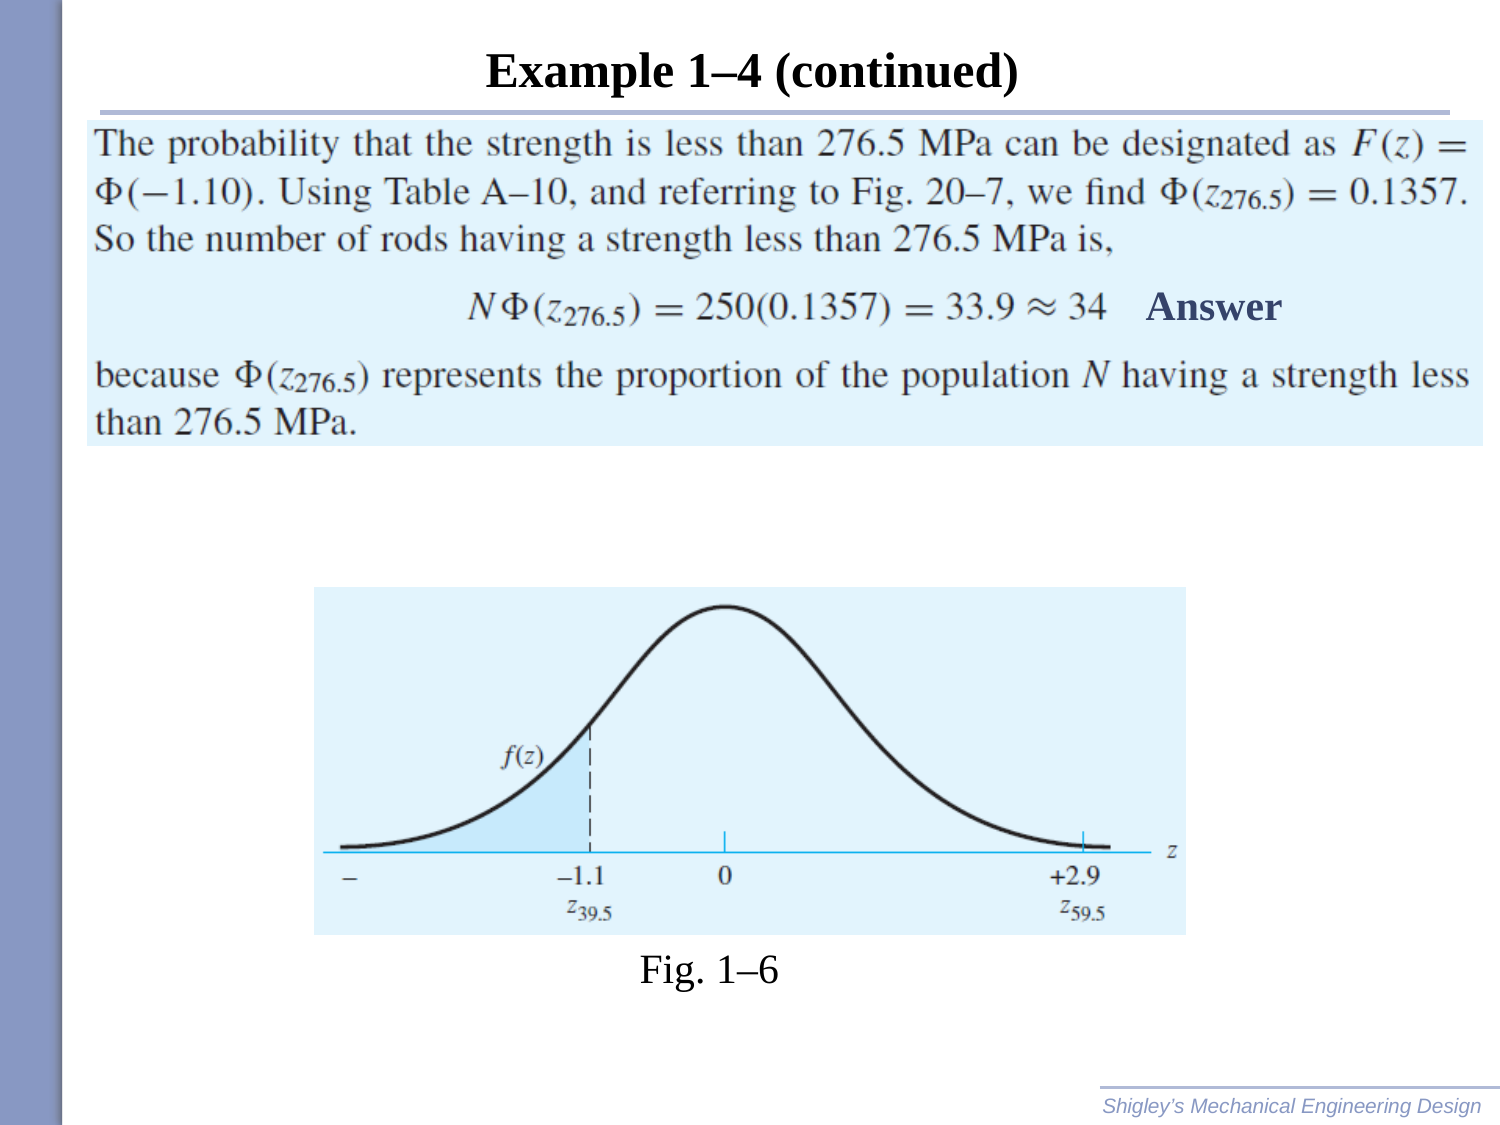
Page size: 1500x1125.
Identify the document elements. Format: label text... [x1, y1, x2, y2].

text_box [87, 120, 1484, 446]
footer Shigley’s Mechanical Engineering Design [1087, 1074, 1500, 1125]
picture [314, 587, 1186, 935]
title Example 1–4 (continued) [137, 30, 1368, 106]
text_box Fig. 1–6 [624, 944, 838, 1000]
